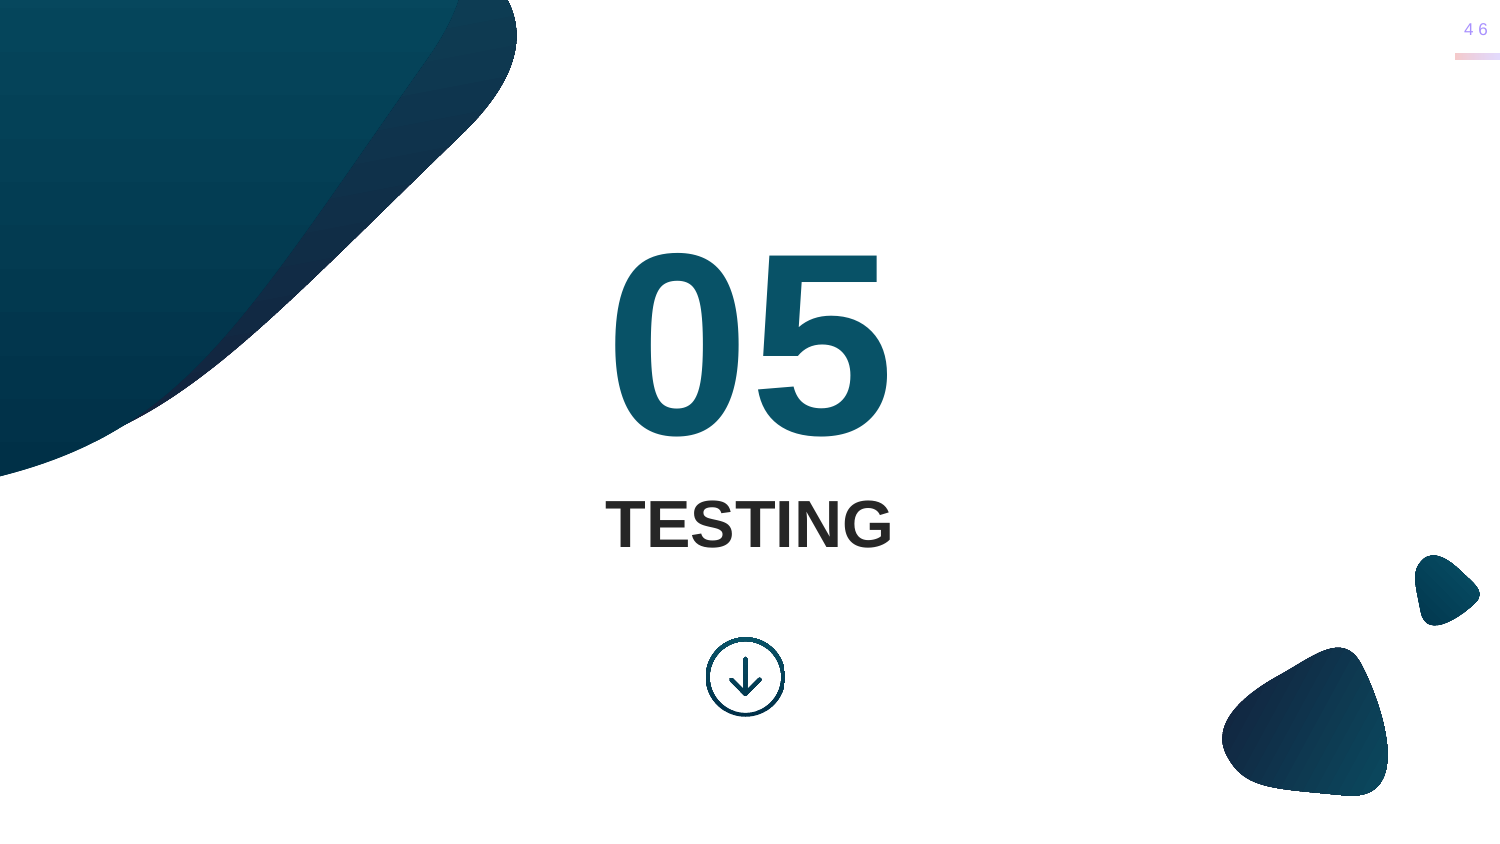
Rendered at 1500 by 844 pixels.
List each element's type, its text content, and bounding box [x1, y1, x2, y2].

text_box [1414, 554, 1481, 627]
text_box [1221, 646, 1389, 797]
text_box 05 [516, 218, 1048, 444]
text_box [0, 0, 516, 469]
text_box [705, 637, 786, 717]
text_box TESTING [0, 445, 1500, 596]
